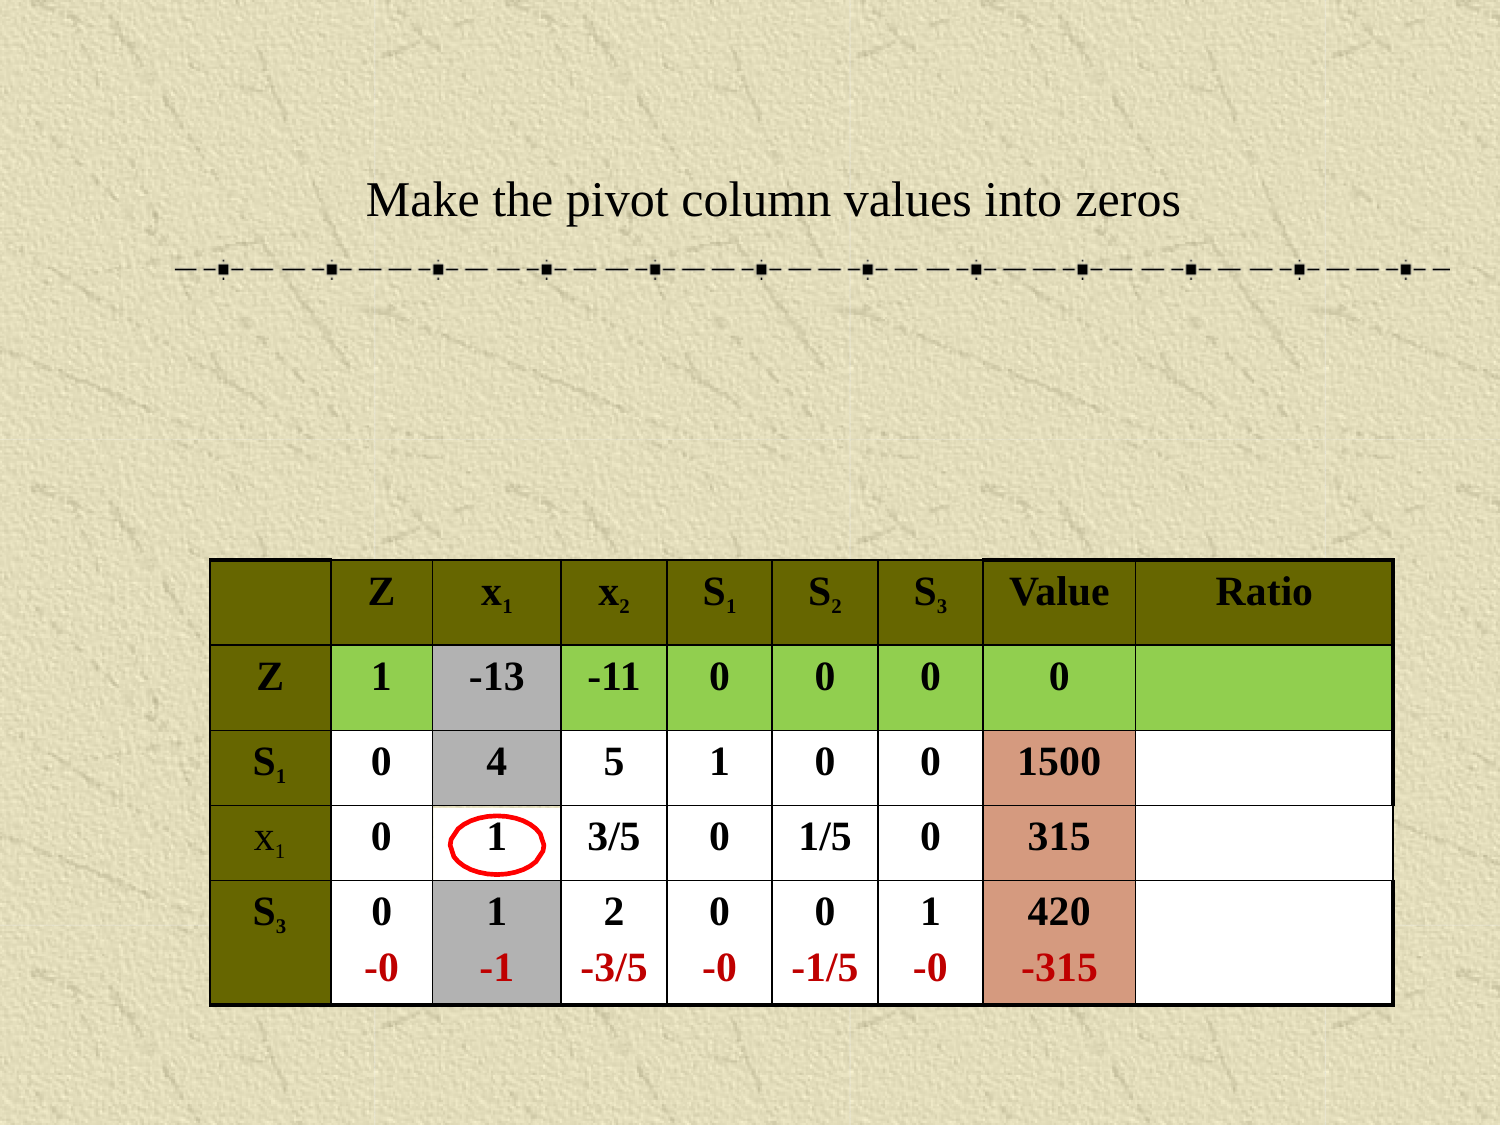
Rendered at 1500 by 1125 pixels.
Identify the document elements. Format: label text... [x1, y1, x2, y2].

table_cell [1136, 881, 1391, 1003]
table_header S2 [773, 561, 877, 644]
table_cell 0 [773, 646, 877, 730]
table_cell 0 [332, 731, 432, 805]
table_cell x1 [211, 806, 330, 880]
table_cell 1/5 [773, 806, 877, 880]
table_cell 0 [332, 806, 432, 880]
table_cell 3/5 [562, 806, 666, 880]
table_cell 0 [879, 646, 982, 730]
table_cell 1 -1 [433, 881, 560, 1003]
table_header Value [984, 562, 1135, 644]
table_cell [1136, 731, 1391, 805]
table_cell 1 [332, 646, 432, 730]
table_cell 0 [984, 646, 1135, 730]
table_cell Z [211, 646, 330, 730]
table_cell 0 [668, 646, 771, 730]
table_cell 1 [668, 731, 771, 805]
table_cell 1500 [984, 731, 1135, 805]
title Make the pivot column values into zeros [316, 164, 1184, 355]
table_cell 0 [773, 731, 877, 805]
table_cell 2 -3/5 [562, 881, 666, 1003]
table_cell 315 [984, 806, 1135, 880]
table_cell 1 [433, 806, 560, 880]
table_cell S3 [211, 881, 330, 1003]
table_header S1 [668, 561, 771, 644]
table_cell 0 -0 [332, 881, 432, 1003]
table_header Ratio [1136, 562, 1391, 644]
table_cell 0 [879, 731, 982, 805]
table_cell 0 [668, 806, 771, 880]
table_cell 420 -315 [984, 881, 1135, 1003]
table_header x2 [562, 561, 666, 644]
table_cell 1 -0 [879, 881, 982, 1003]
table_cell 4 [433, 731, 560, 805]
table_header x1 [433, 561, 560, 644]
text_box [1184, 258, 1450, 280]
table_cell [1136, 806, 1392, 880]
text_box [0, 0, 1500, 1125]
text_box [450, 815, 544, 875]
table_cell 0 [879, 806, 982, 880]
table_cell [1136, 646, 1391, 730]
table_header Z [332, 561, 432, 644]
table_header [211, 562, 330, 644]
table_header S3 [879, 561, 982, 644]
table_cell 5 [562, 731, 666, 805]
table_cell 0 -1/5 [773, 881, 877, 1003]
table_cell S1 [211, 731, 330, 805]
table_cell -13 [433, 646, 560, 730]
text_box [174, 258, 316, 280]
table_cell -11 [562, 646, 666, 730]
table_cell 0 -0 [668, 881, 771, 1003]
